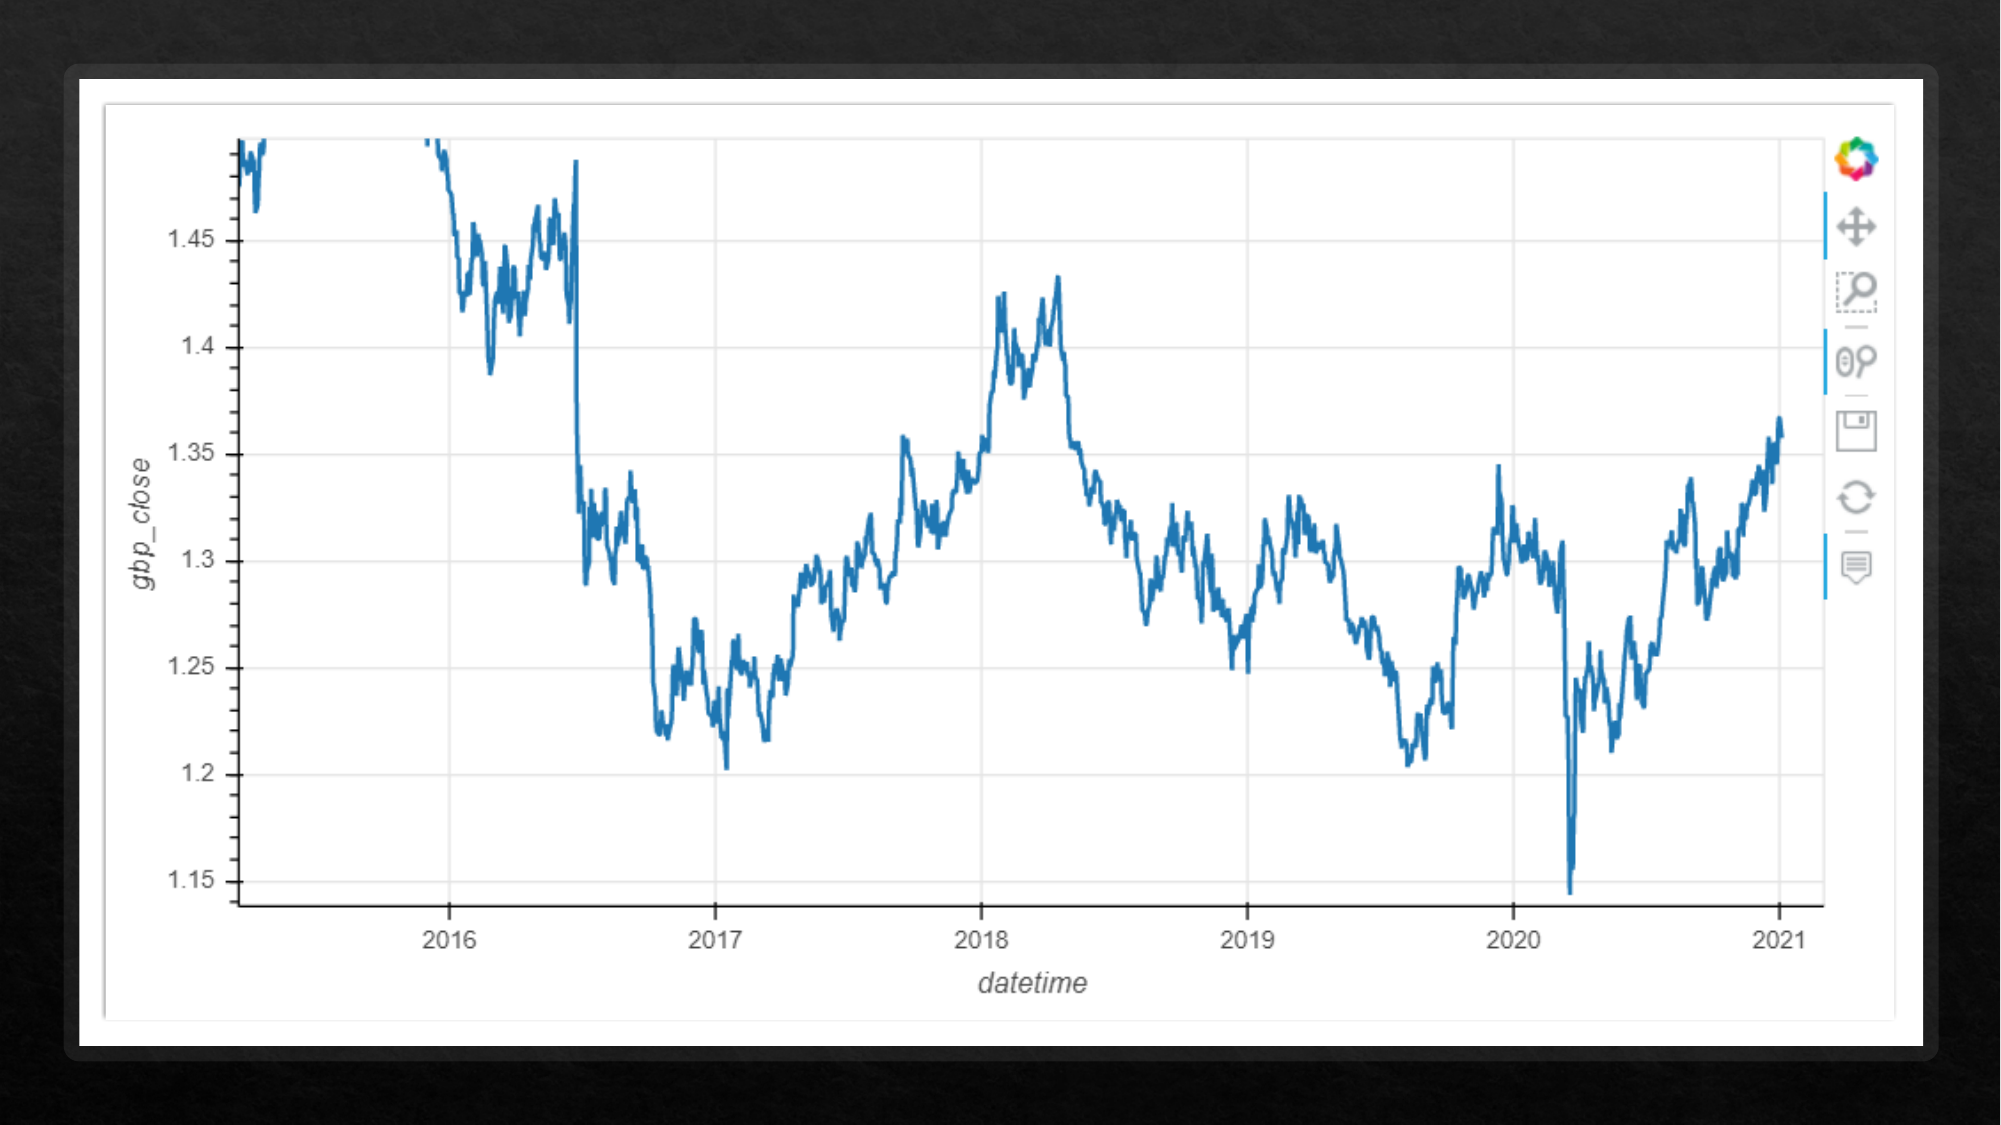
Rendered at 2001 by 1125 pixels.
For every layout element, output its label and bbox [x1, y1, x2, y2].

list [105, 105, 1895, 1020]
text_box [78, 78, 1924, 1047]
